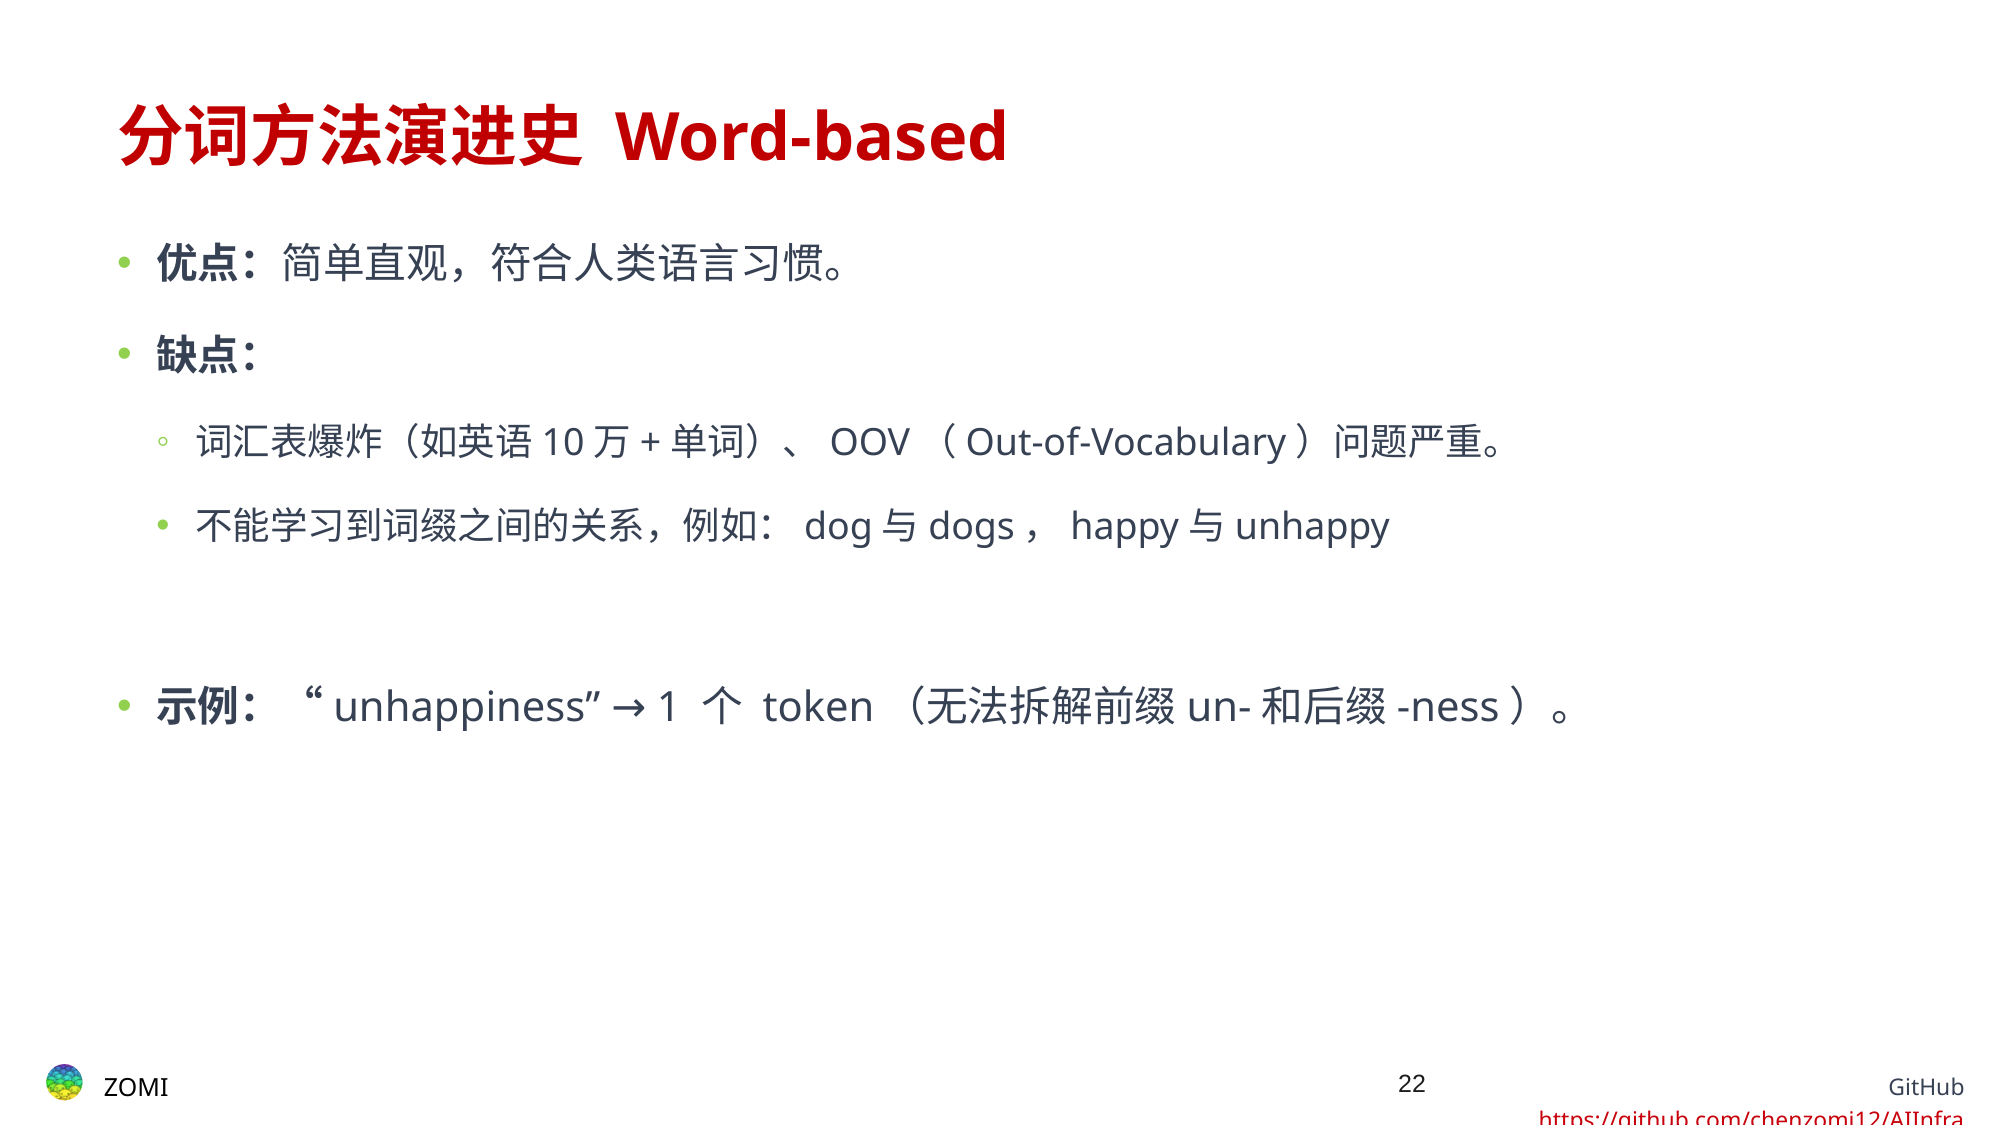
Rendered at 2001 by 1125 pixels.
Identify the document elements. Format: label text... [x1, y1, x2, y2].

list 优点：简单直观，符合人类语言习惯。 缺点： 词汇表爆炸（如英语10万+单词）、OOV（Out-of-Vocabulary）问题严重。 不能学习到词缀之间的关系，例如：dog与dogs，happy与unhappy 示例：“unhappiness” → 1 个 token（无法拆解前缀un-和后缀-ness）。 [102, 204, 1901, 1043]
picture [47, 1065, 82, 1100]
title 分词方法演进史 Word-based [102, 85, 1901, 183]
